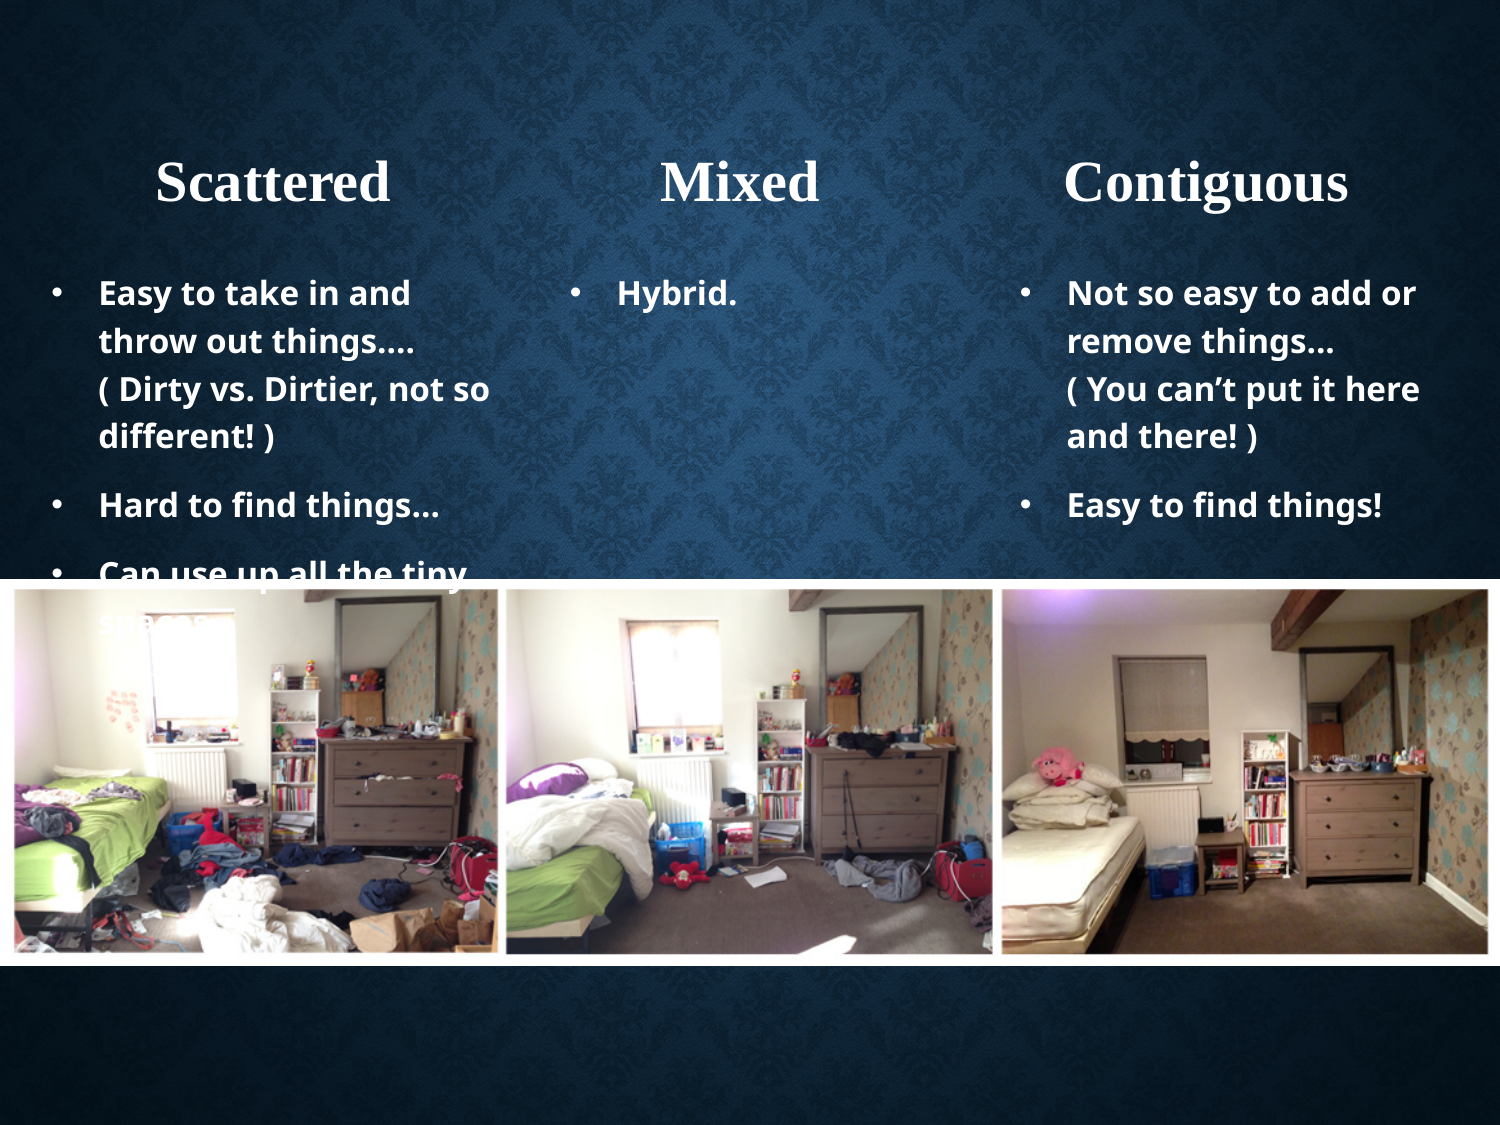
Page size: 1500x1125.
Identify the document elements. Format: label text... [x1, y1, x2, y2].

list Contiguous [1003, 147, 1409, 221]
picture [0, 578, 1500, 967]
list Not so easy to add or remove things... ( You can’t put it here and there! ) Easy to find things! [1004, 256, 1487, 578]
list Easy to take in and throw out things…. ( Dirty vs. Dirtier, not so different! ) Hard to find things… Can use up all the tiny spaces… [36, 256, 511, 578]
list Scattered [70, 152, 477, 221]
list Mixed [537, 145, 944, 221]
list Hybrid. [554, 256, 961, 578]
